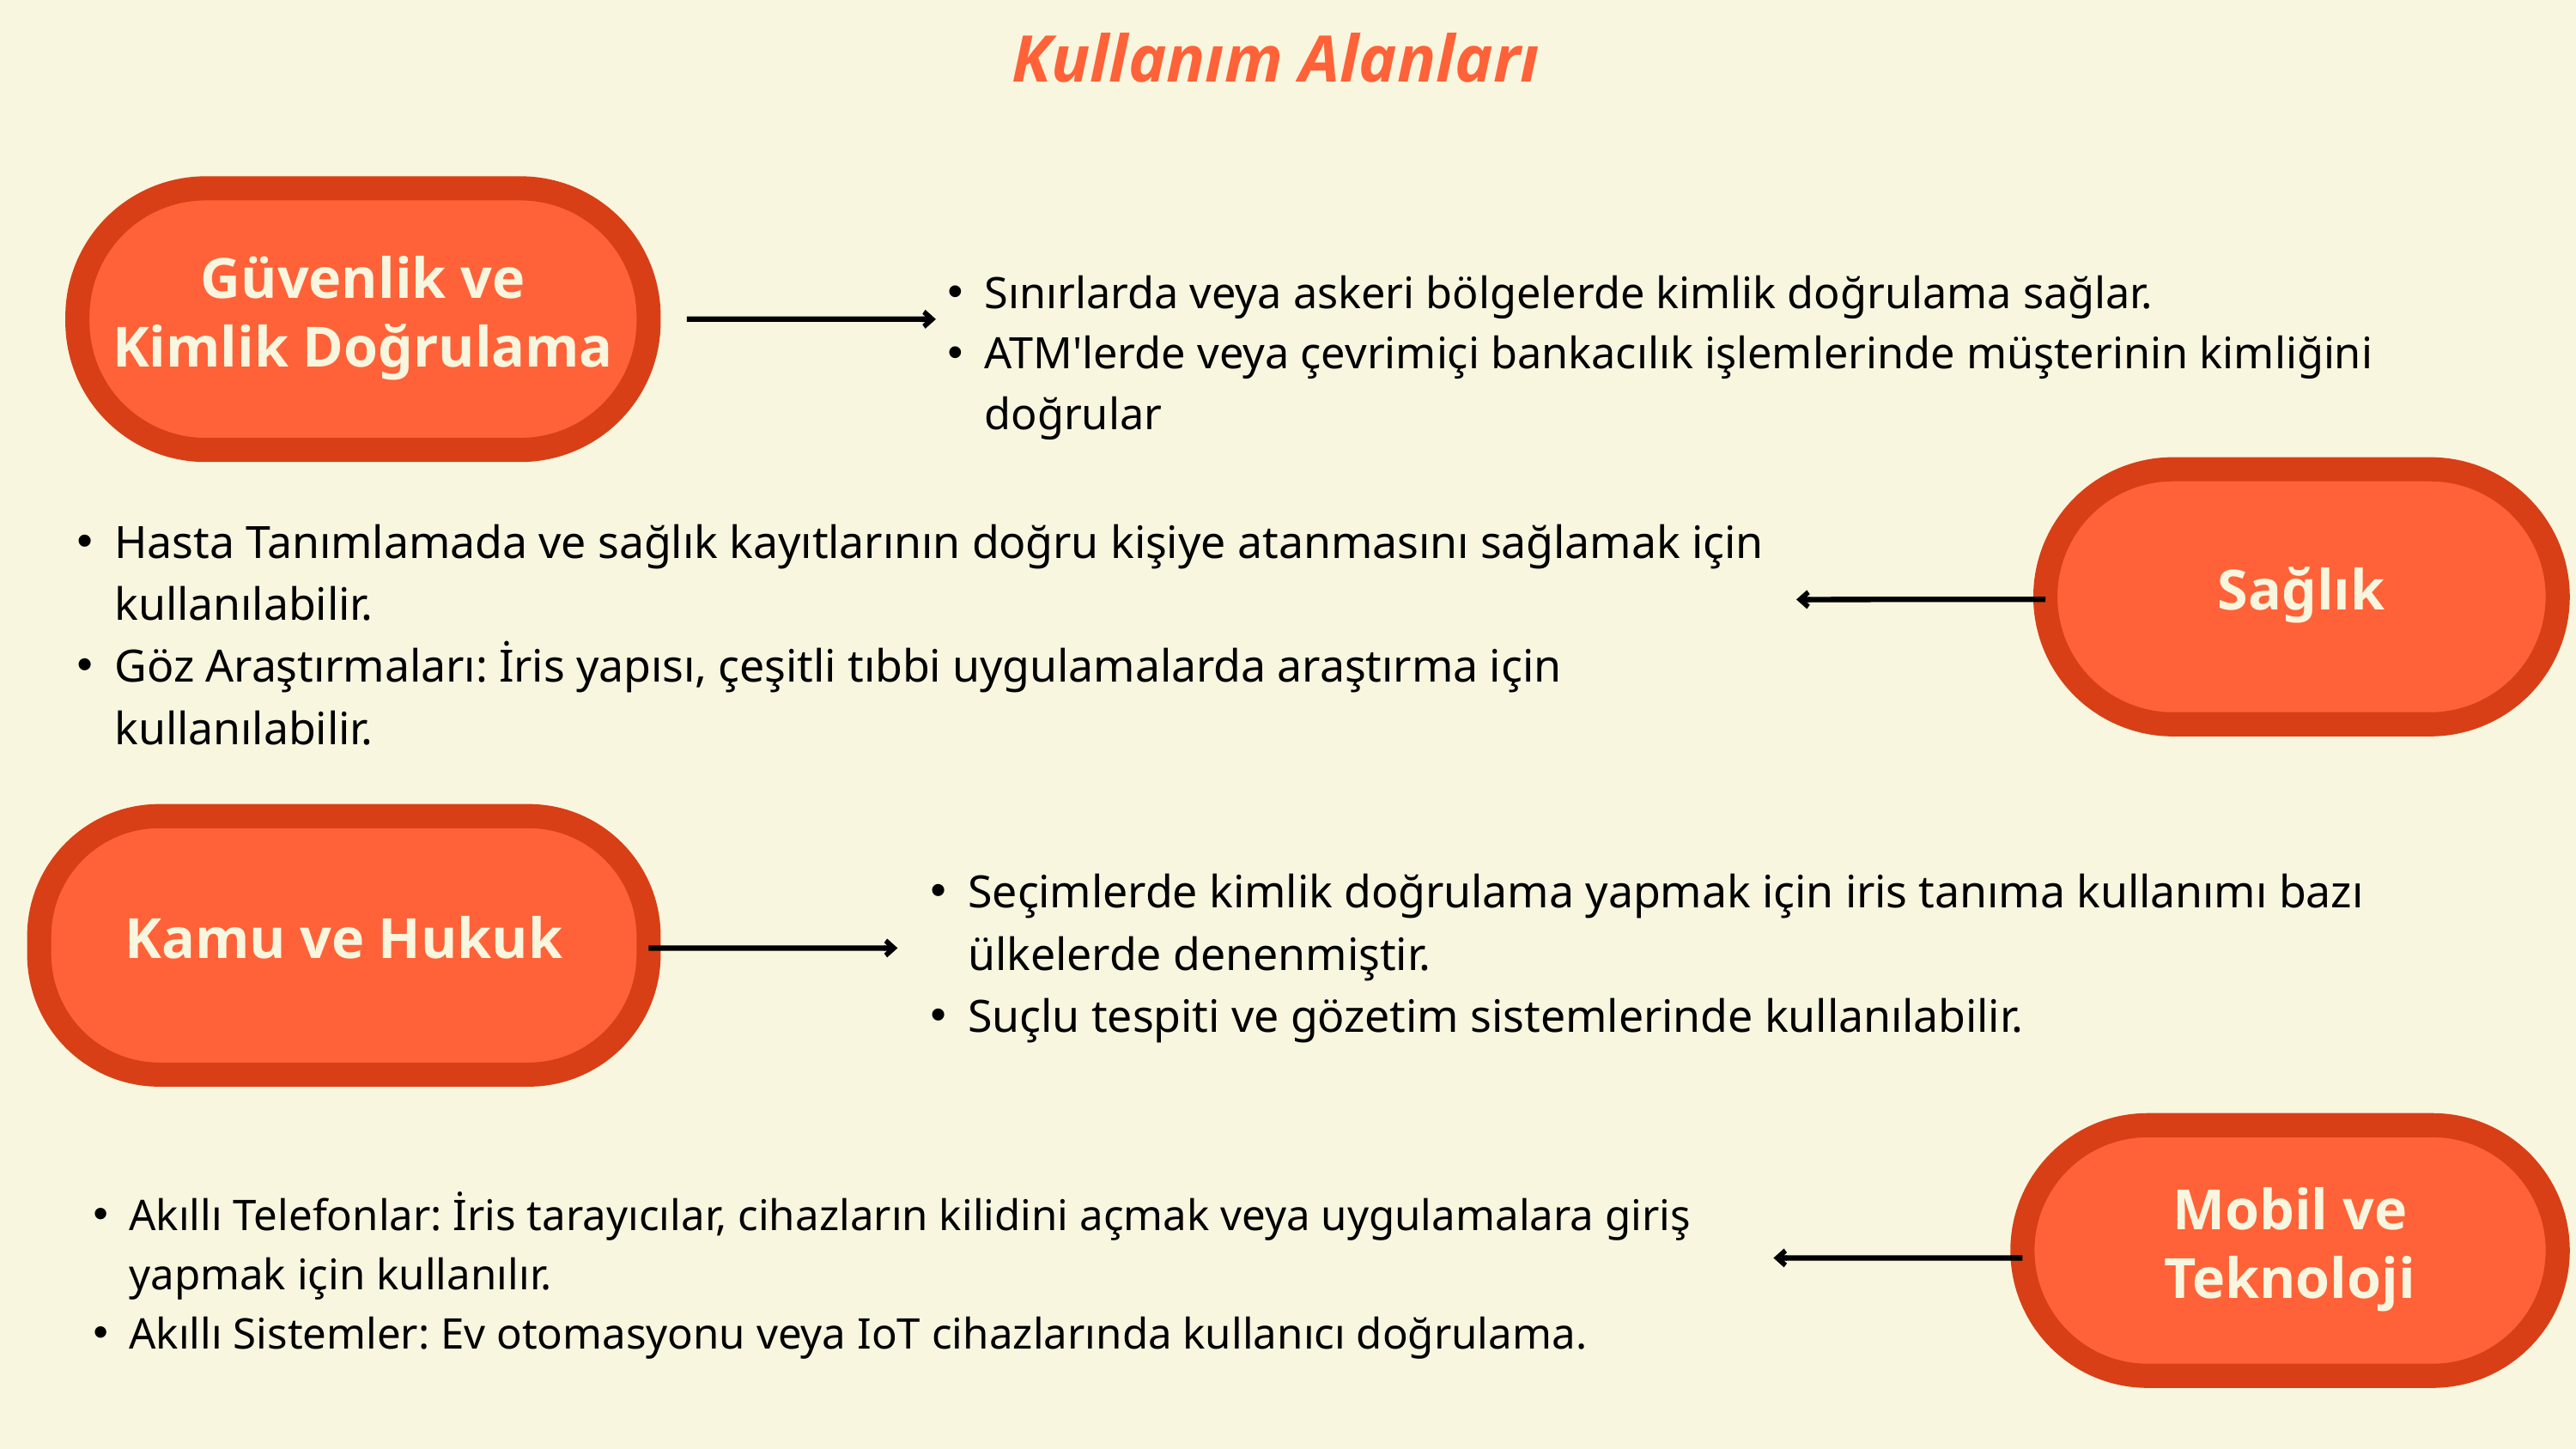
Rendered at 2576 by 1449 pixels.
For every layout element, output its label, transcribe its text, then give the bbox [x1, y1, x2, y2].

text_box Hasta Tanımlamada ve sağlık kayıtlarının doğru kişiye atanmasını sağlamak için kullanılabilir. Göz Araştırmaları: İris yapısı, çeşitli tıbbi uygulamalarda araştırma için kullanılabilir. [39, 504, 1813, 754]
text_box Kullanım Alanları [1012, 29, 1984, 223]
text_box Akıllı Telefonlar: İris tarayıcılar, cihazların kilidini açmak veya uygulamalara giriş yapmak için kullanılır. Akıllı Sistemler: Ev otomasyonu veya IoT cihazlarında kullanıcı doğrulama. [57, 1179, 1728, 1416]
text_box Seçimlerde kimlik doğrulama yapmak için iris tanıma kullanımı bazı ülkelerde denenmiştir. Suçlu tespiti ve gözetim sistemlerinde kullanılabilir. [892, 854, 2558, 1104]
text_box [76, 188, 649, 451]
text_box Sınırlarda veya askeri bölgelerde kimlik doğrulama sağlar. ATM'lerde veya çevrimiçi bankacılık işlemlerinde müşterinin kimliğini doğrular [910, 256, 2537, 439]
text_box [2044, 469, 2558, 724]
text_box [2022, 1125, 2558, 1376]
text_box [39, 815, 649, 1076]
